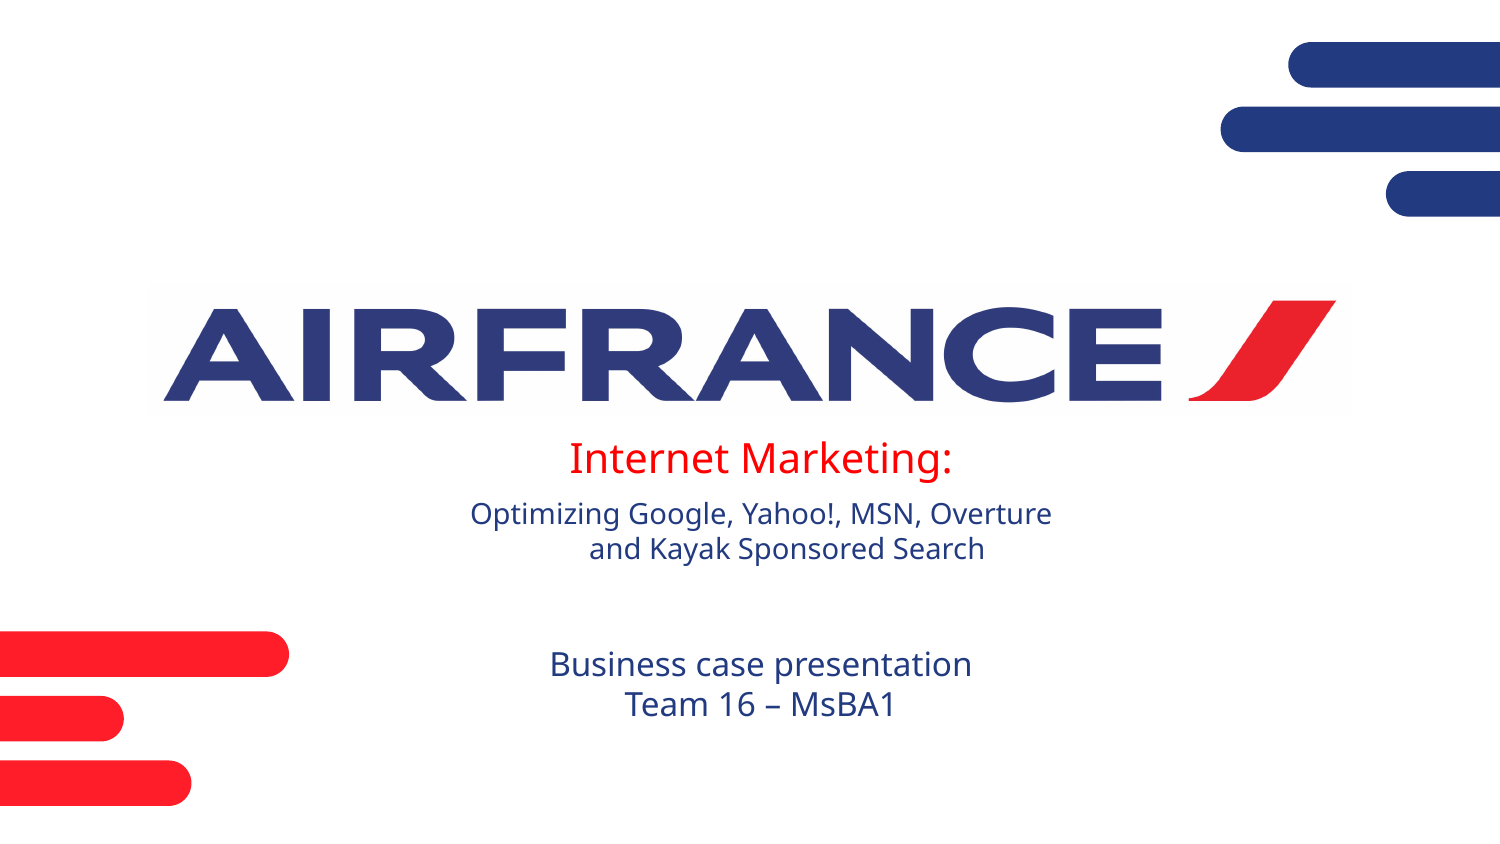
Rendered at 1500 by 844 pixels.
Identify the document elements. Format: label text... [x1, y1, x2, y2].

text_box Optimizing Google, Yahoo!, MSN, Overture and Kayak Sponsored Search [430, 480, 1070, 574]
subtitle Internet Marketing: [319, 425, 1181, 494]
text_box Business case presentation Team 16 – MsBA1 [488, 627, 1012, 740]
picture [148, 282, 1352, 417]
